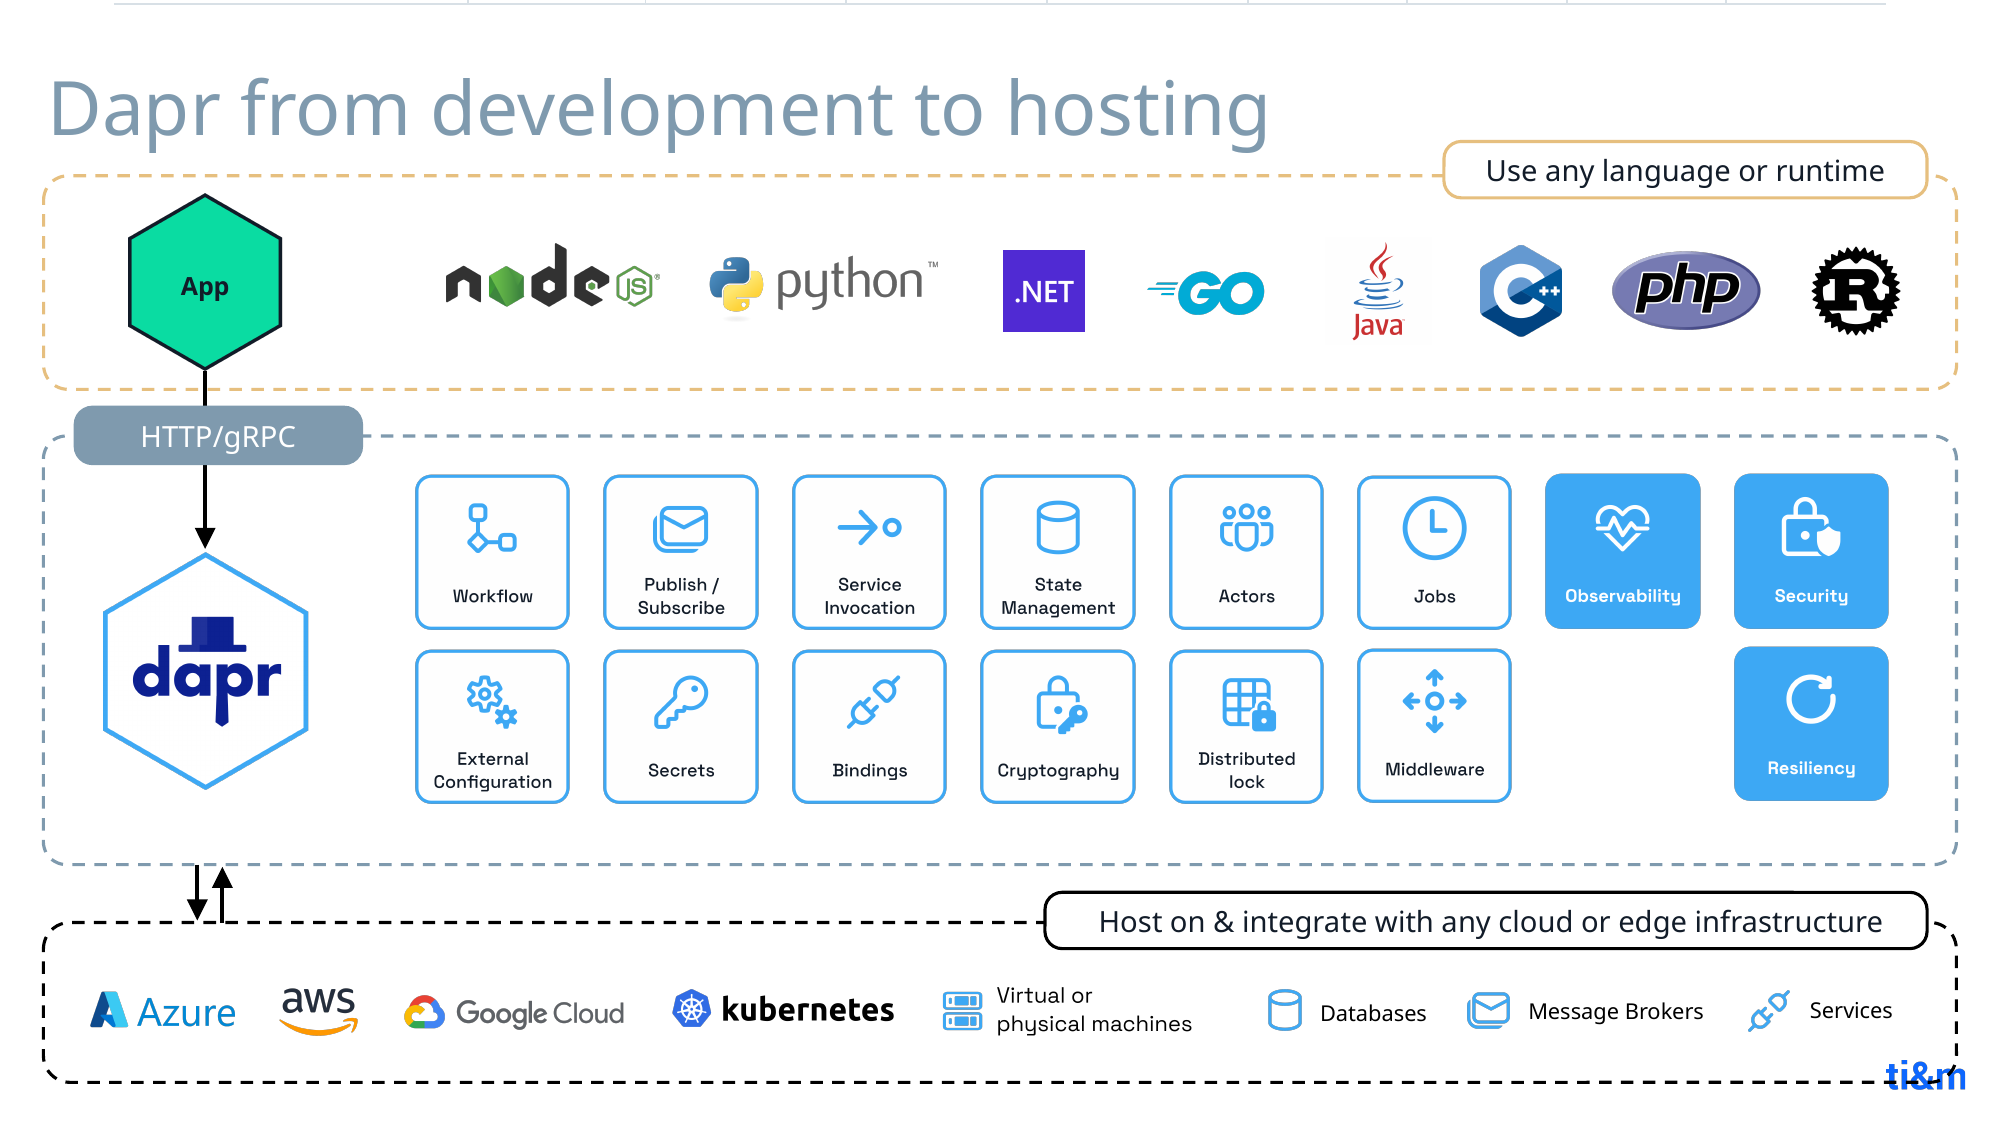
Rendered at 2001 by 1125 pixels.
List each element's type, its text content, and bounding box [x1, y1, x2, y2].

picture [403, 995, 627, 1031]
picture [1165, 472, 1326, 633]
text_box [197, 864, 223, 923]
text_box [1443, 141, 1928, 198]
text_box [43, 922, 1957, 1083]
picture [1731, 471, 1891, 632]
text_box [1459, 979, 1724, 1039]
picture [1354, 472, 1514, 633]
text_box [116, 193, 294, 371]
picture [789, 472, 949, 633]
picture [977, 647, 1138, 807]
picture [1886, 1060, 1966, 1090]
picture [279, 988, 358, 1036]
picture [1731, 644, 1891, 804]
text_box [43, 435, 1957, 865]
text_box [75, 407, 362, 464]
picture [1354, 646, 1514, 806]
picture [1480, 244, 1562, 337]
picture [600, 472, 761, 633]
picture [86, 552, 324, 790]
picture [446, 209, 660, 341]
picture [1609, 249, 1763, 332]
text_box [1255, 980, 1446, 1040]
picture [671, 988, 895, 1028]
picture [1325, 237, 1432, 345]
picture [1811, 246, 1901, 336]
picture [1165, 647, 1326, 807]
title Dapr from development to hosting [32, 35, 1972, 187]
picture [939, 981, 1193, 1039]
picture [707, 254, 956, 328]
picture [600, 647, 761, 807]
text_box [43, 187, 1957, 390]
picture [412, 647, 572, 807]
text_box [1736, 981, 1912, 1041]
picture [789, 647, 949, 807]
picture [1133, 227, 1278, 355]
picture [1542, 471, 1703, 632]
picture [70, 983, 235, 1031]
picture [412, 472, 572, 633]
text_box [1044, 892, 1928, 982]
picture [977, 472, 1138, 633]
picture [1003, 250, 1085, 332]
